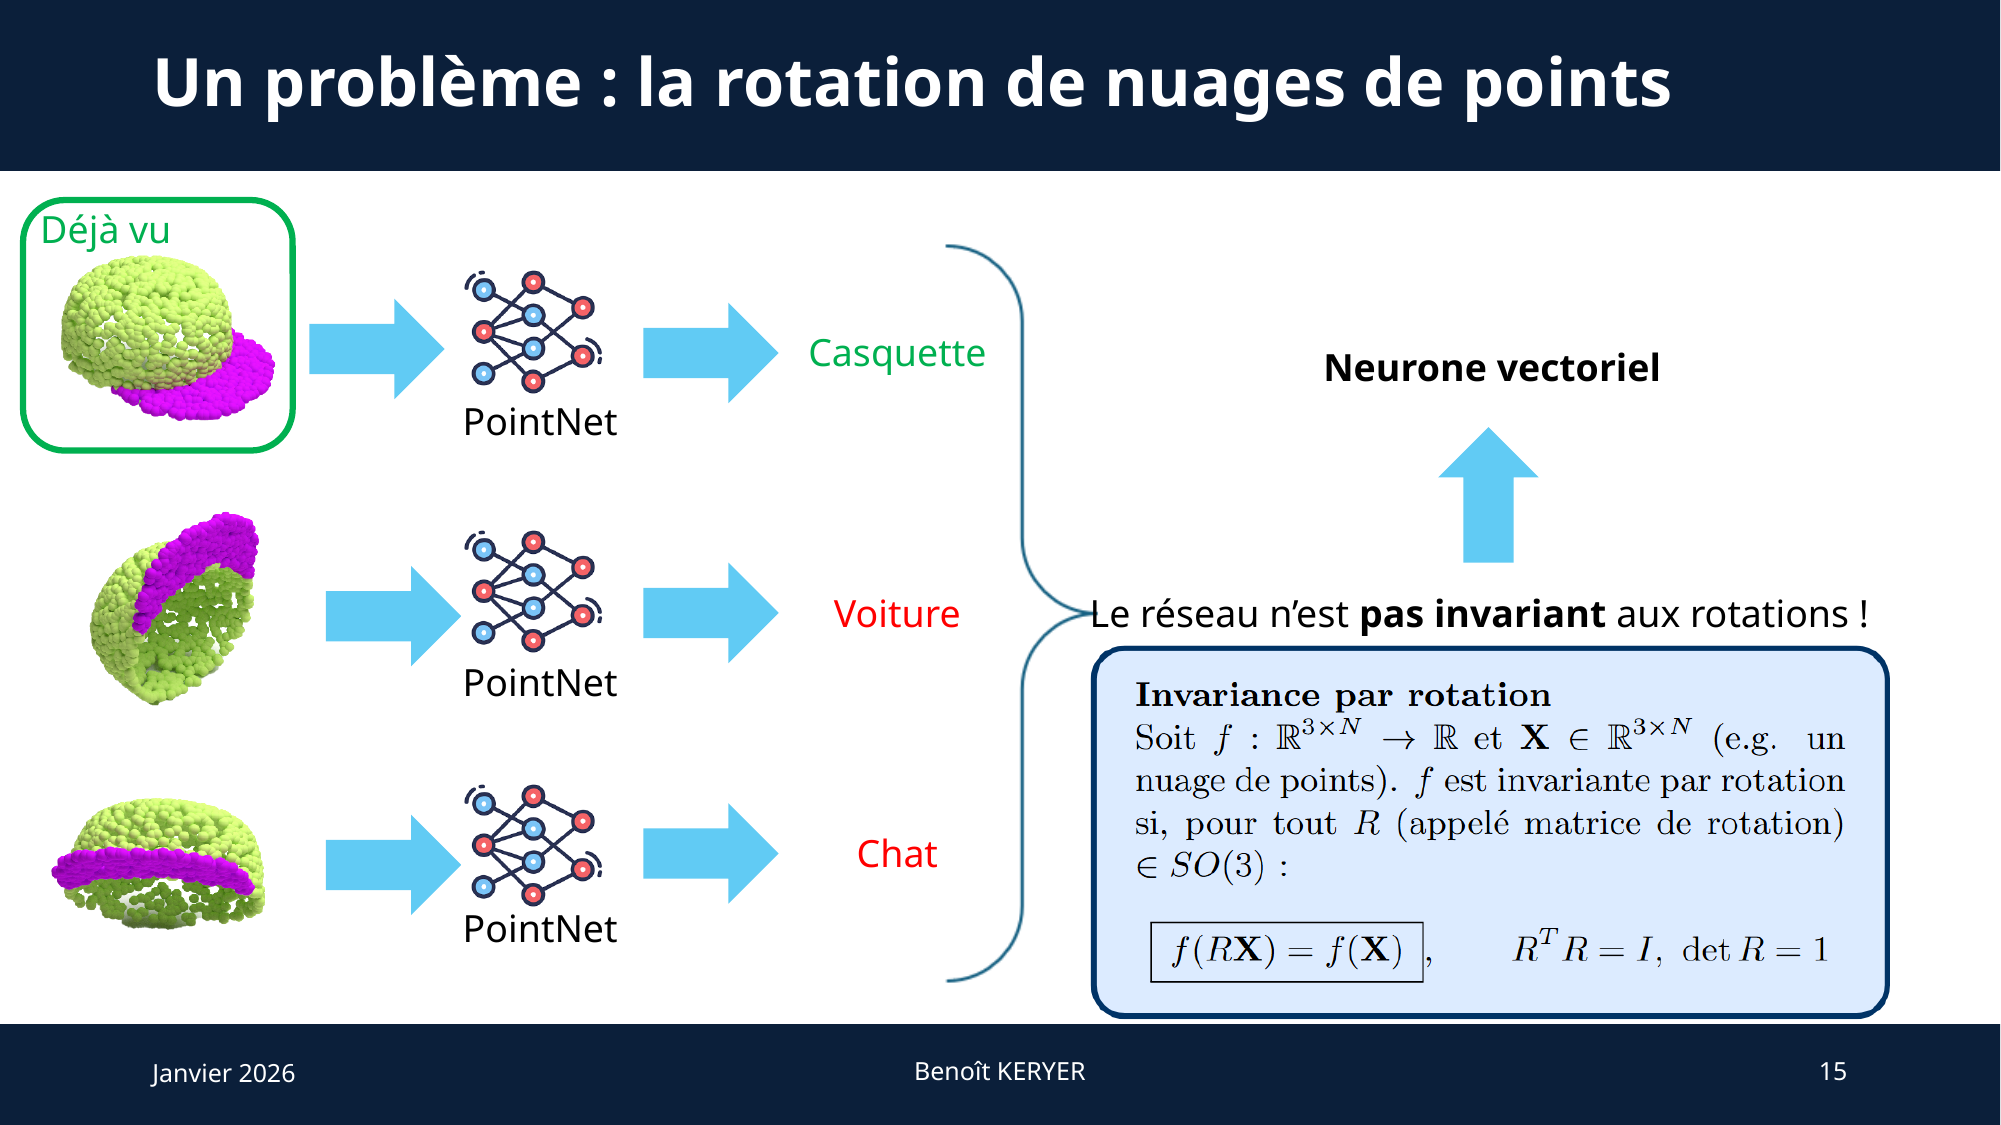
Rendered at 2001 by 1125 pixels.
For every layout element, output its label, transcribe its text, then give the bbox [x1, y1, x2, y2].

picture [460, 518, 606, 664]
text_box [324, 810, 460, 919]
text_box [307, 294, 447, 403]
text_box Neurone vectoriel [1308, 336, 1677, 397]
picture [890, 214, 1898, 1024]
picture [460, 772, 606, 918]
text_box Déjà vu [25, 198, 58, 222]
picture [37, 470, 303, 722]
slide_number Janvier 2026 [137, 1042, 588, 1103]
text_box Le réseau n’est pas invariant aux rotations ! [1109, 582, 1884, 637]
text_box Voiture [819, 582, 890, 643]
text_box [1434, 424, 1543, 565]
text_box [21, 198, 293, 442]
picture [37, 231, 303, 452]
picture [37, 747, 303, 965]
text_box [641, 298, 781, 408]
text_box PointNet [447, 390, 633, 451]
text_box PointNet [447, 897, 633, 958]
text_box Casquette [793, 321, 890, 381]
title Un problème : la rotation de nuages de points [137, 22, 1863, 147]
text_box Chat [841, 823, 890, 883]
text_box [641, 799, 781, 908]
slide_number 15 [1412, 1042, 1863, 1103]
text_box PointNet [447, 651, 633, 712]
picture [460, 259, 606, 404]
footer Benoît KERYER [662, 1042, 1338, 1103]
text_box [641, 558, 781, 667]
text_box [324, 562, 460, 671]
